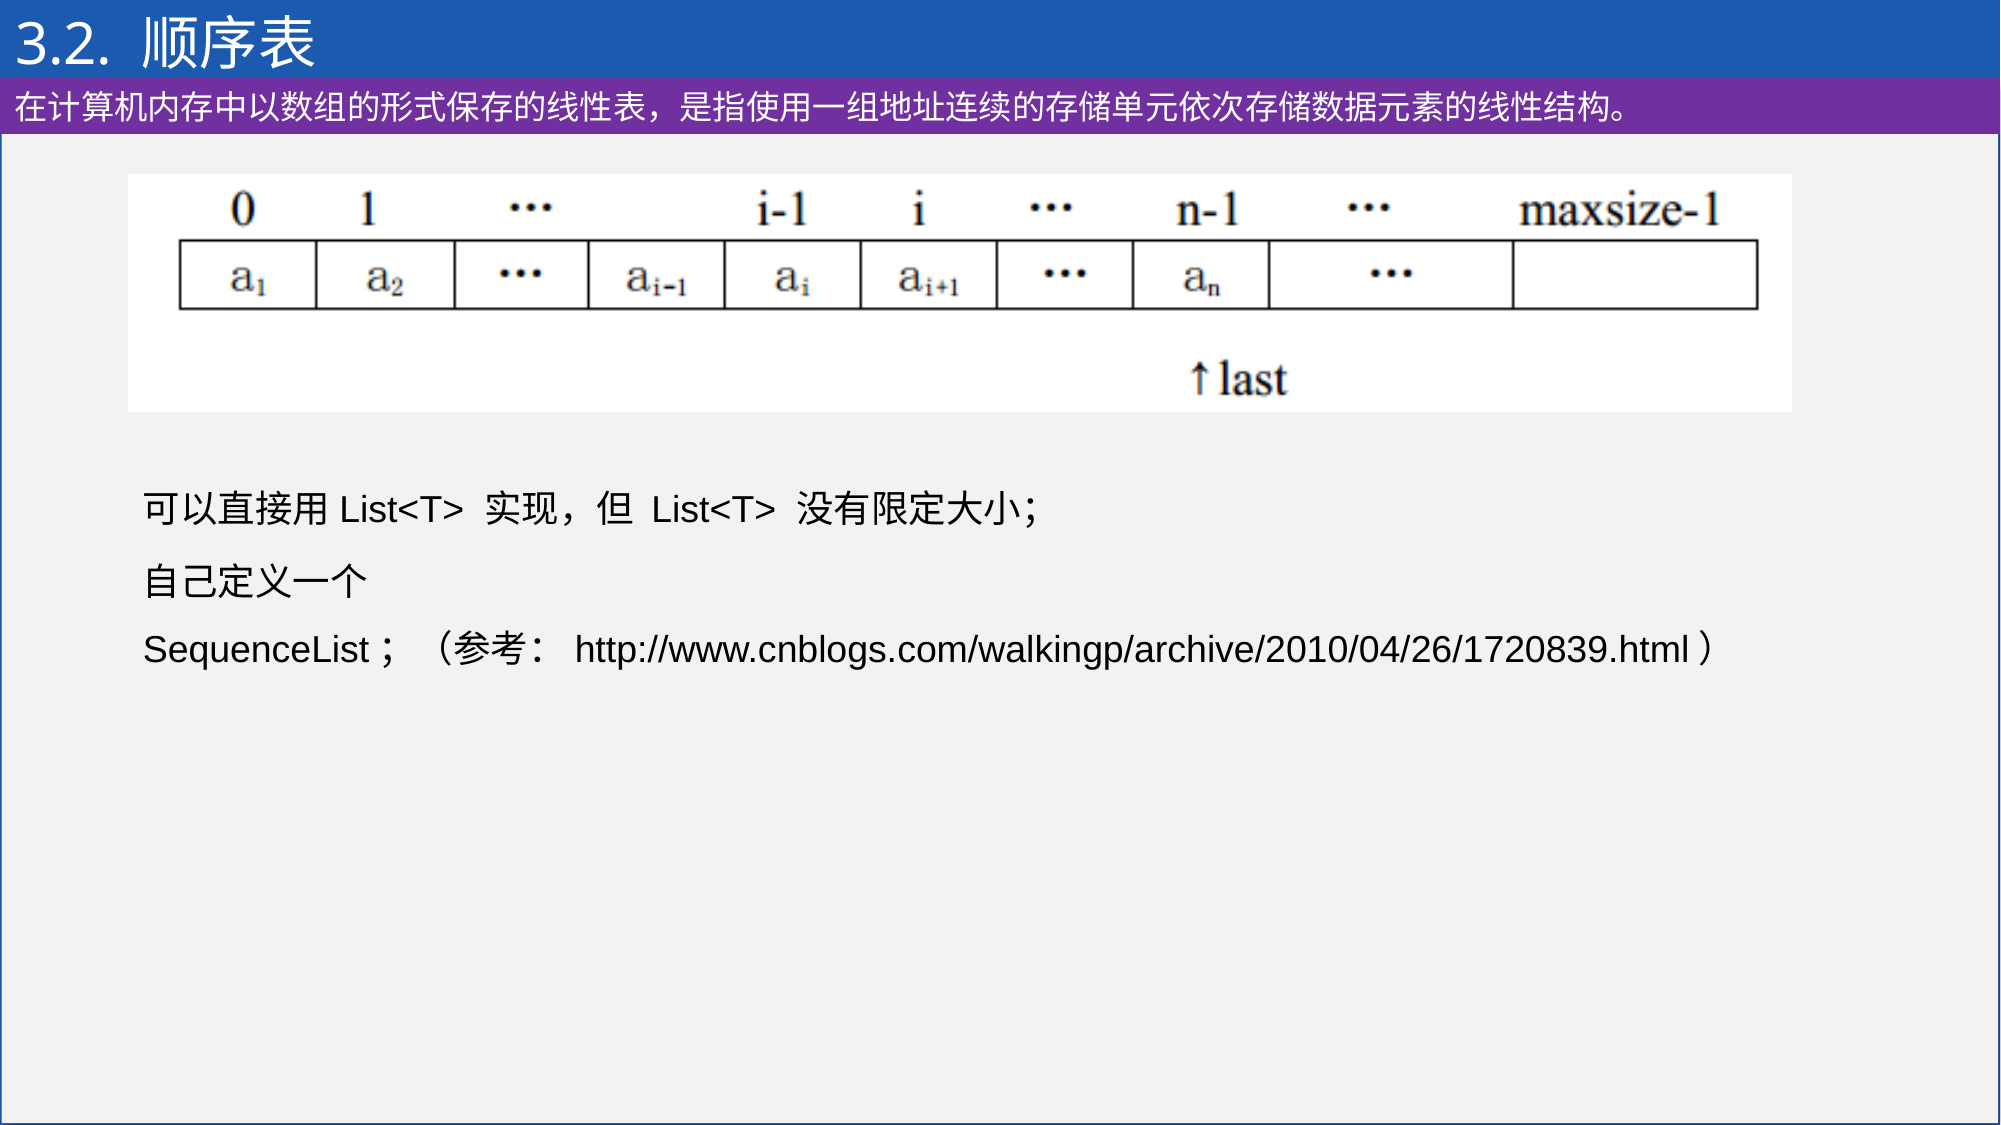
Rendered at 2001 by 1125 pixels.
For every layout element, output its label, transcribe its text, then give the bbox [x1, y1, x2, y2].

text_box 在计算机内存中以数组的形式保存的线性表，是指使用一组地址连续的存储单元依次存储数据元素的线性结构。 [0, 78, 2000, 134]
text_box 可以直接用List<T> 实现，但 List<T> 没有限定大小； 自己定义一个 SequenceList；（参考：http://www.cnblogs.com/walkingp/archive/2010/04/26/1720839.html） [128, 455, 1913, 678]
picture [127, 174, 1793, 412]
title 3.2. 顺序表 [0, 1, 2000, 78]
